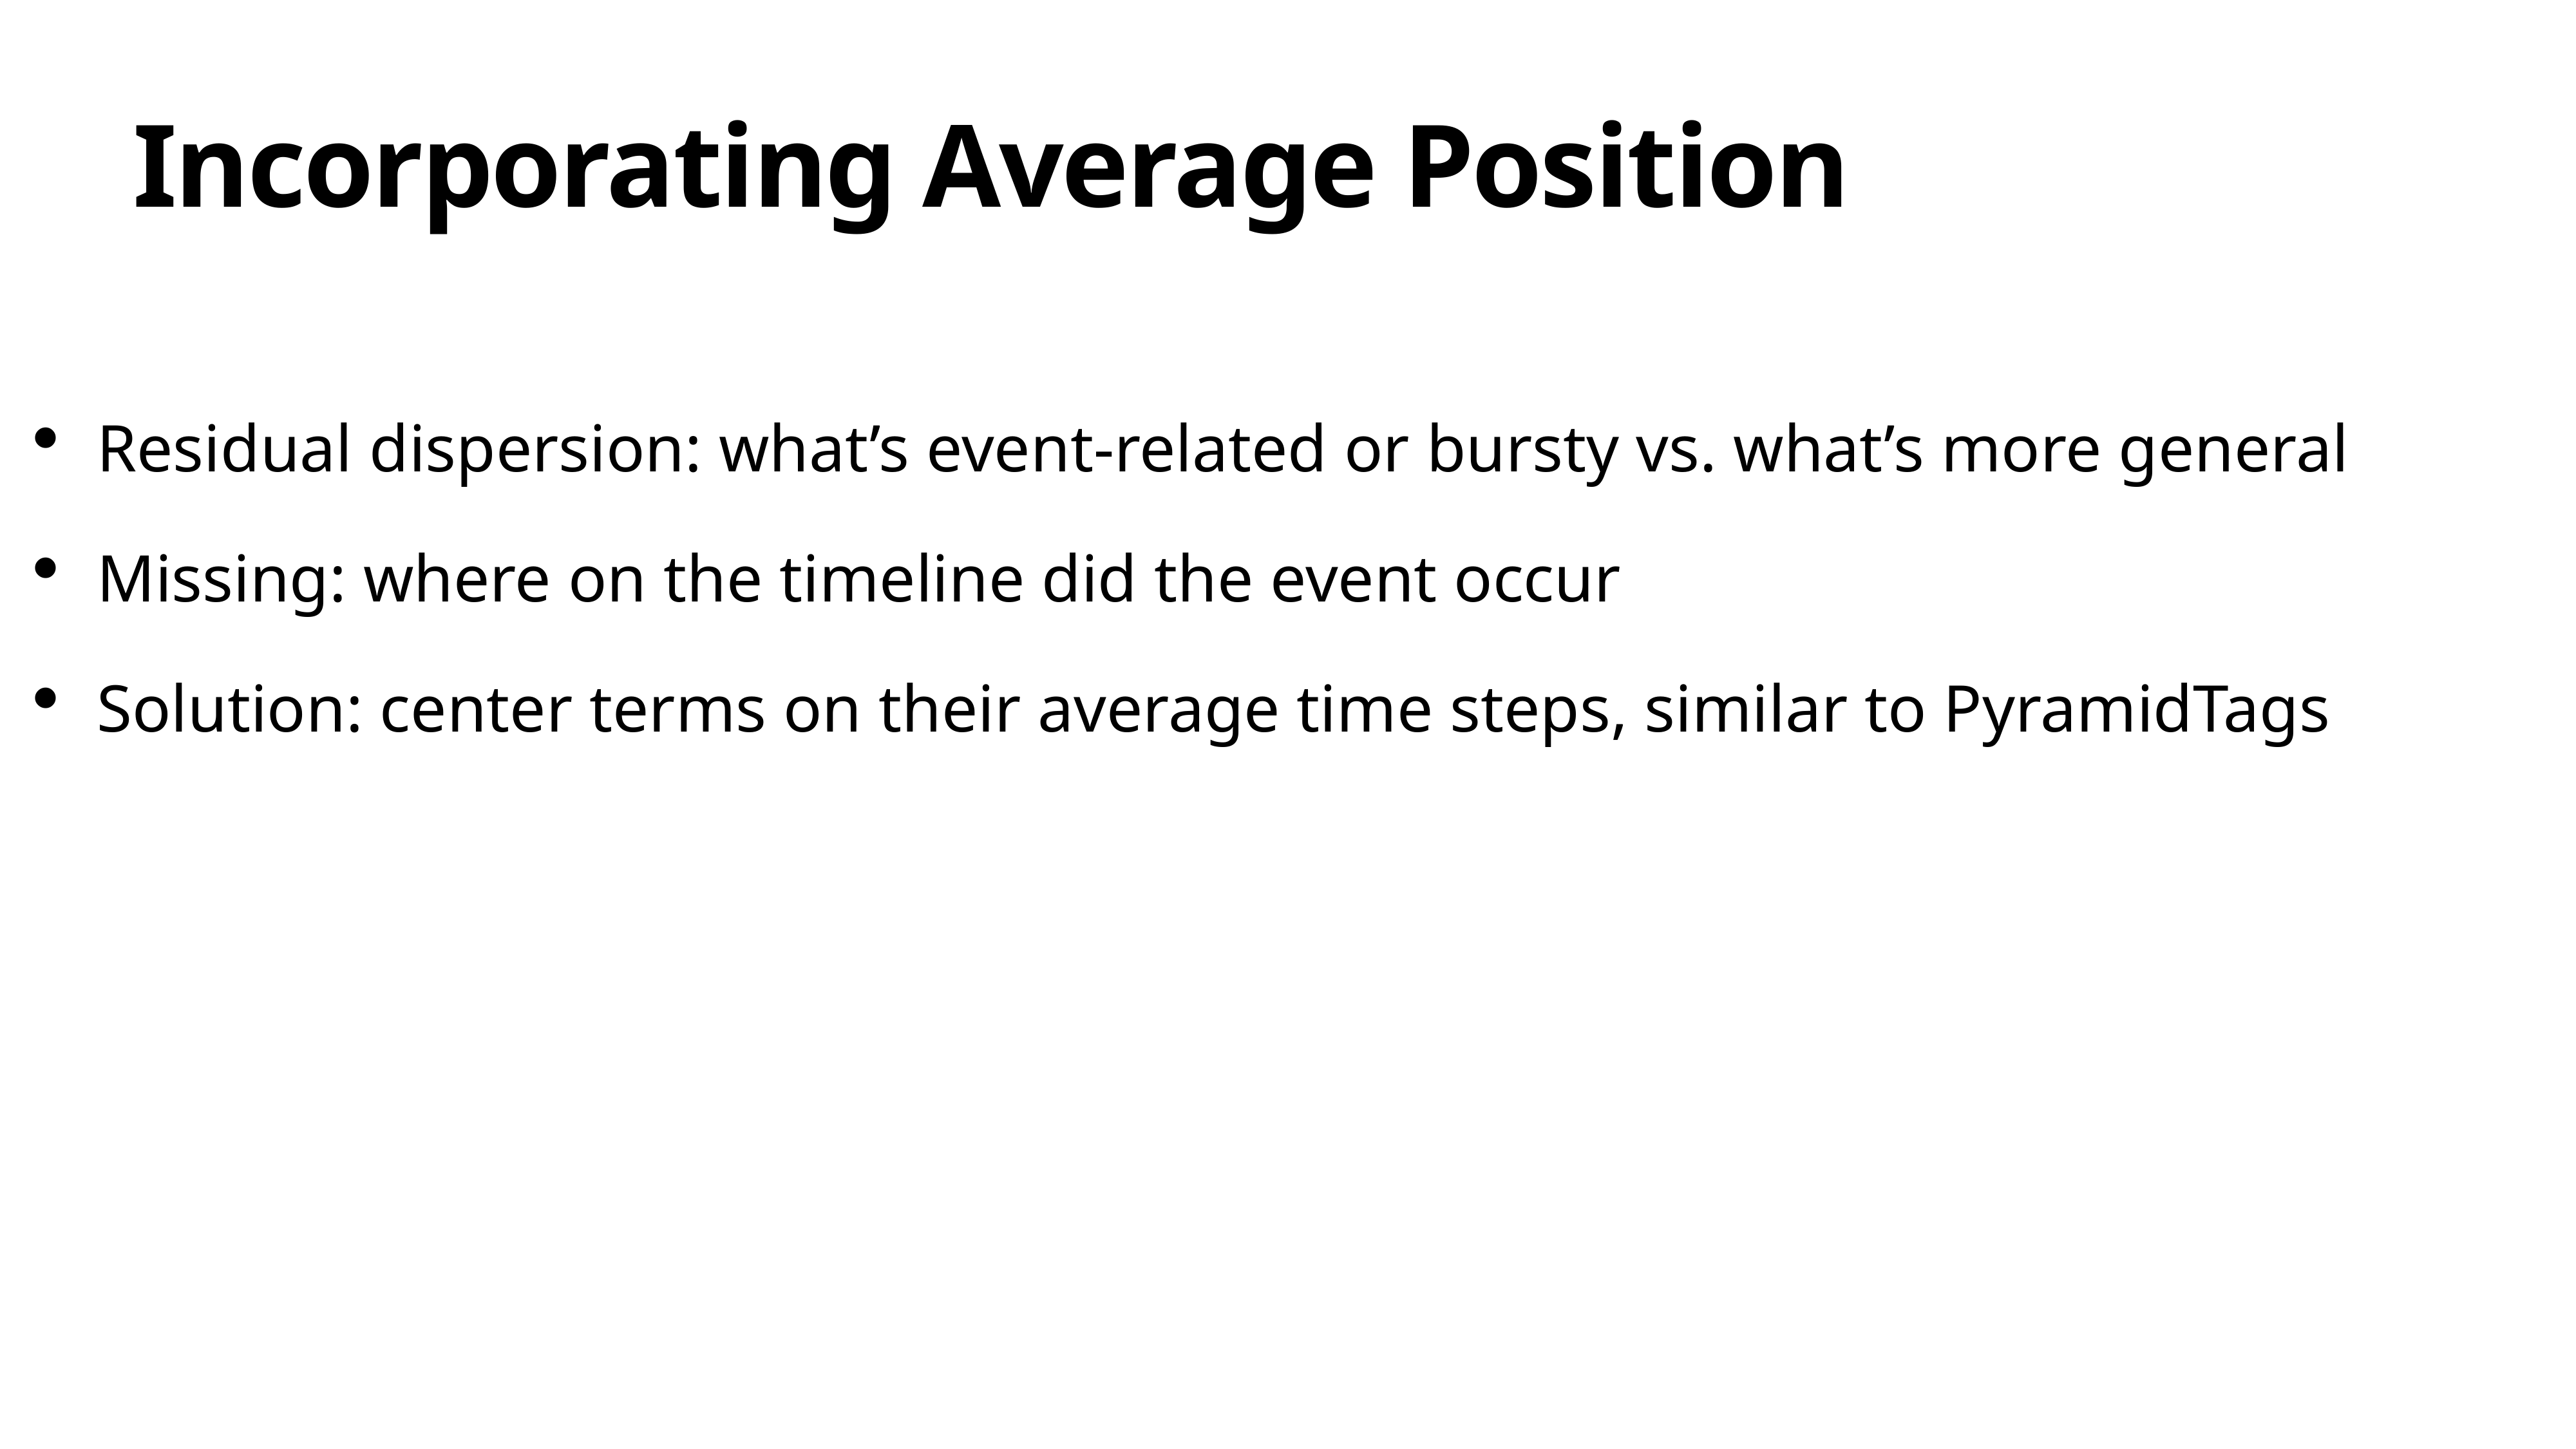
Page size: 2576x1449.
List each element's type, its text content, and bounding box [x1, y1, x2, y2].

title Incorporating Average Position [127, 113, 2449, 266]
list Residual dispersion: what’s event-related or bursty vs. what’s more general Missing: where on the timeline did the event occur Solution: center terms on their average time steps, similar to PyramidTags [26, 410, 2576, 1449]
